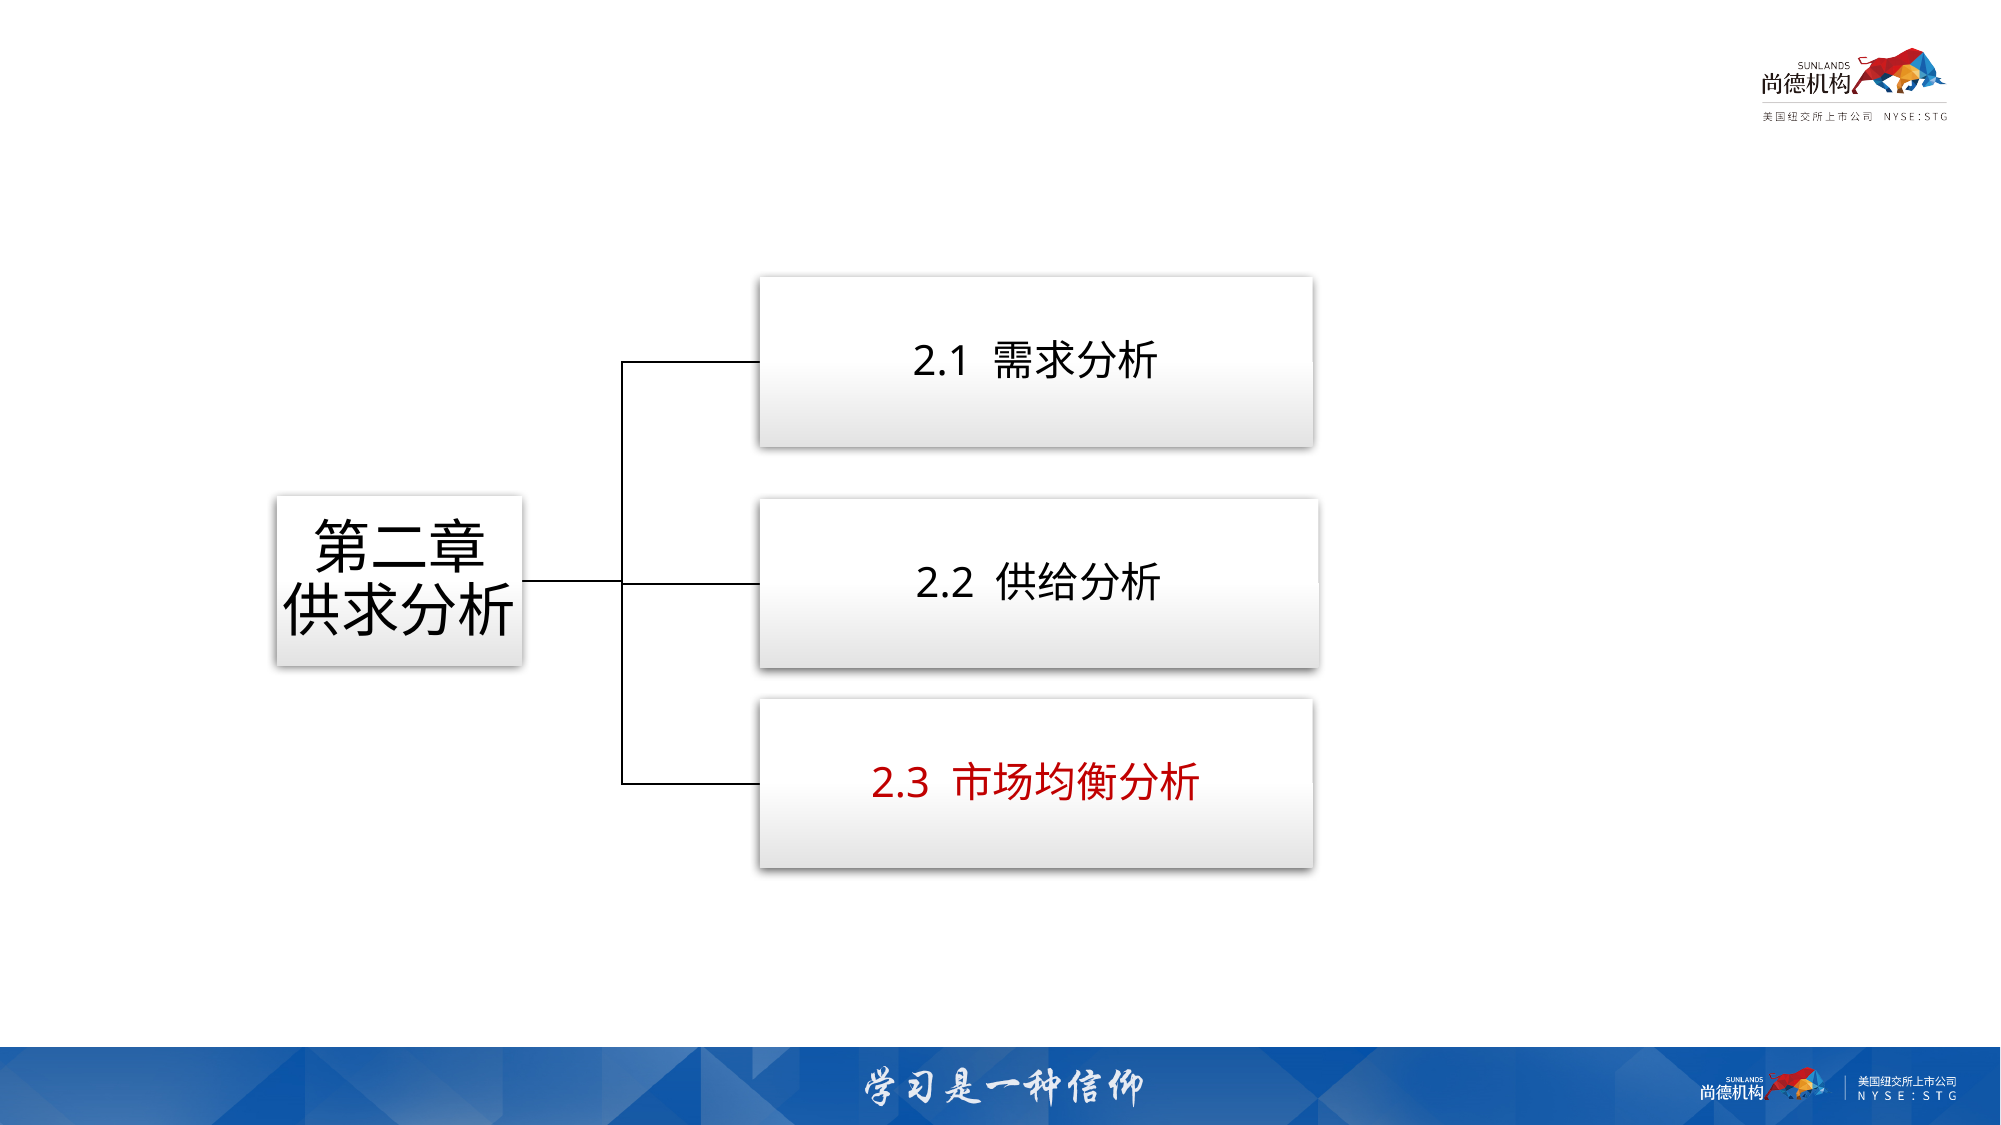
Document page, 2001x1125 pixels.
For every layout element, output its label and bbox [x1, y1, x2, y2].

picture [0, 1047, 2001, 1125]
text_box [91, 128, 1708, 1018]
picture [1720, 19, 1989, 150]
